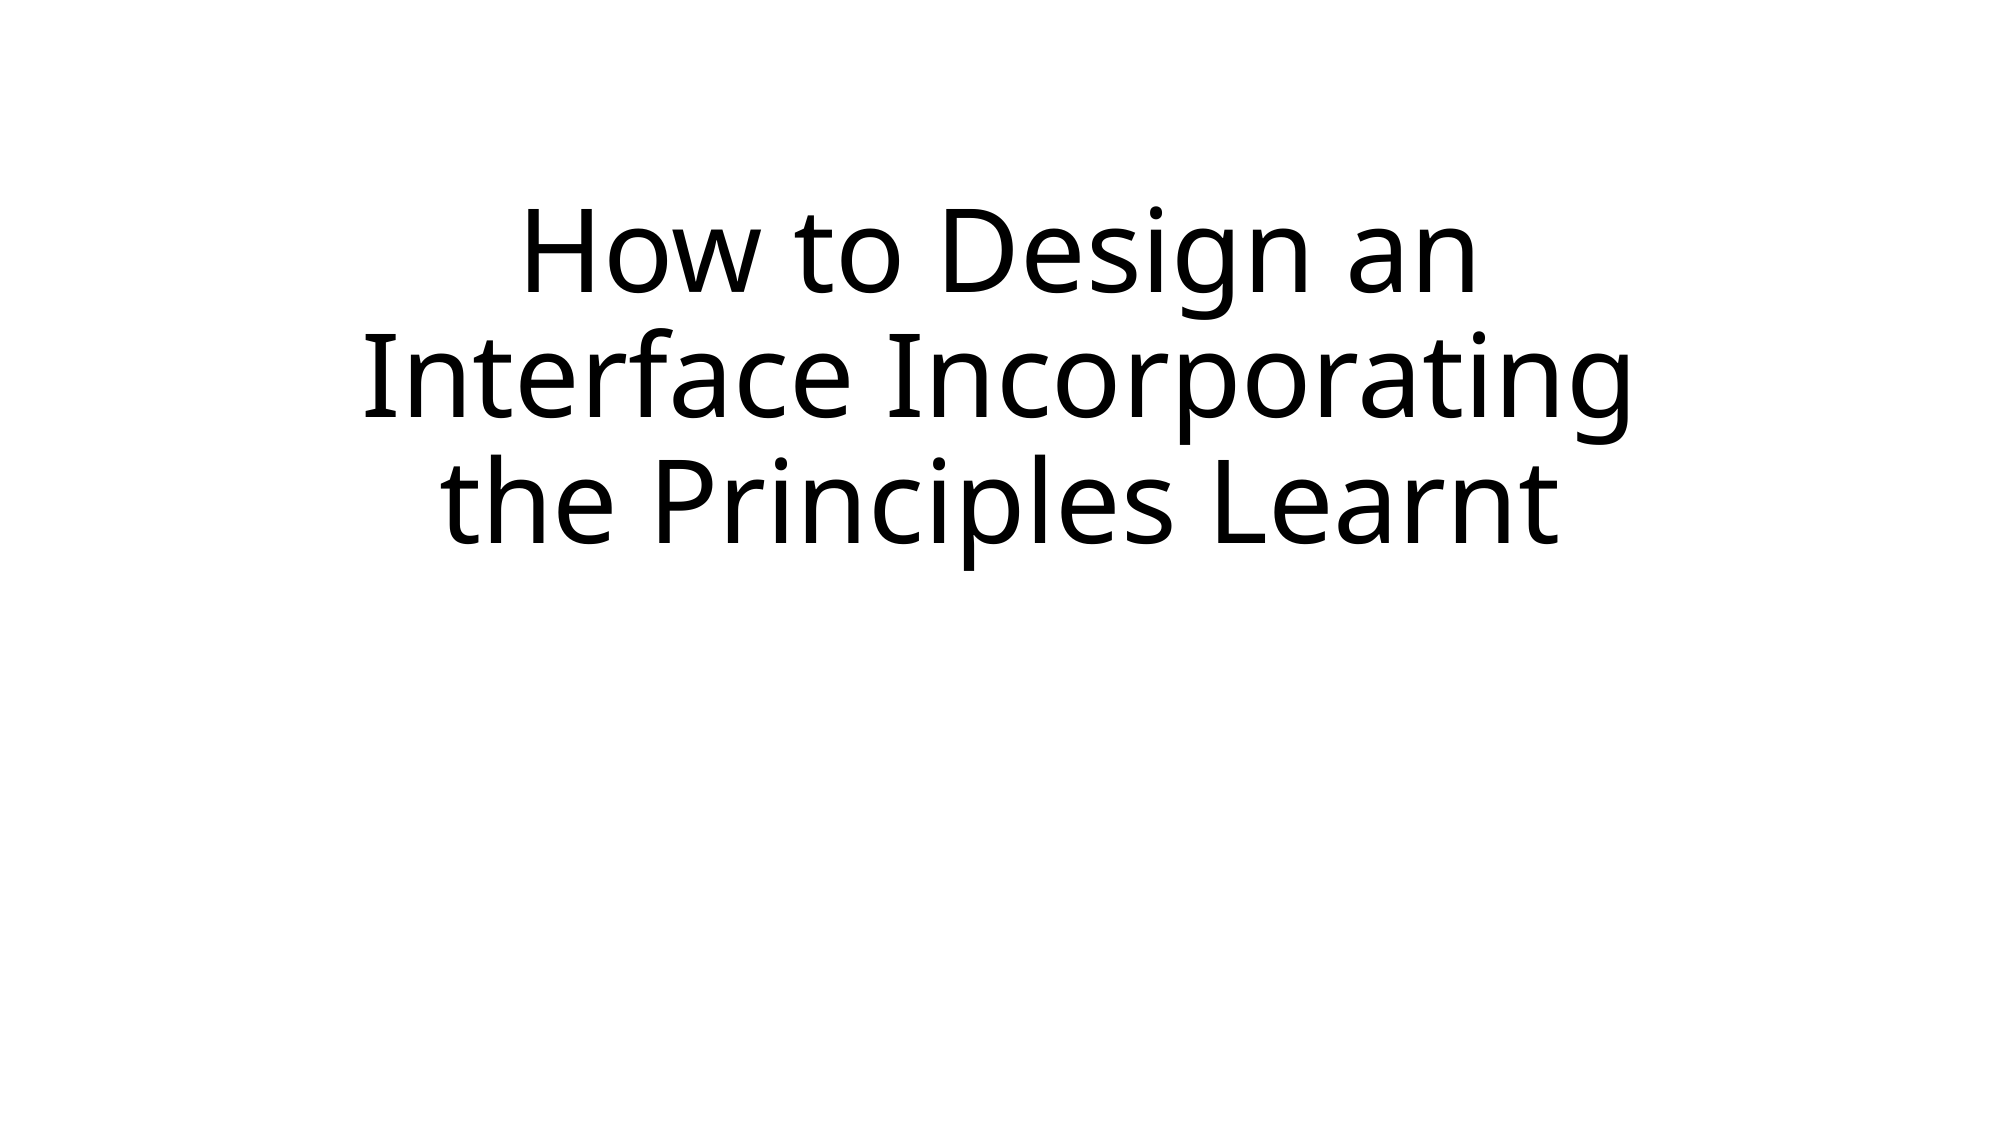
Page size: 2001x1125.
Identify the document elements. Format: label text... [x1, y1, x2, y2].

title How to Design an Interface Incorporating the Principles Learnt [249, 184, 1750, 576]
